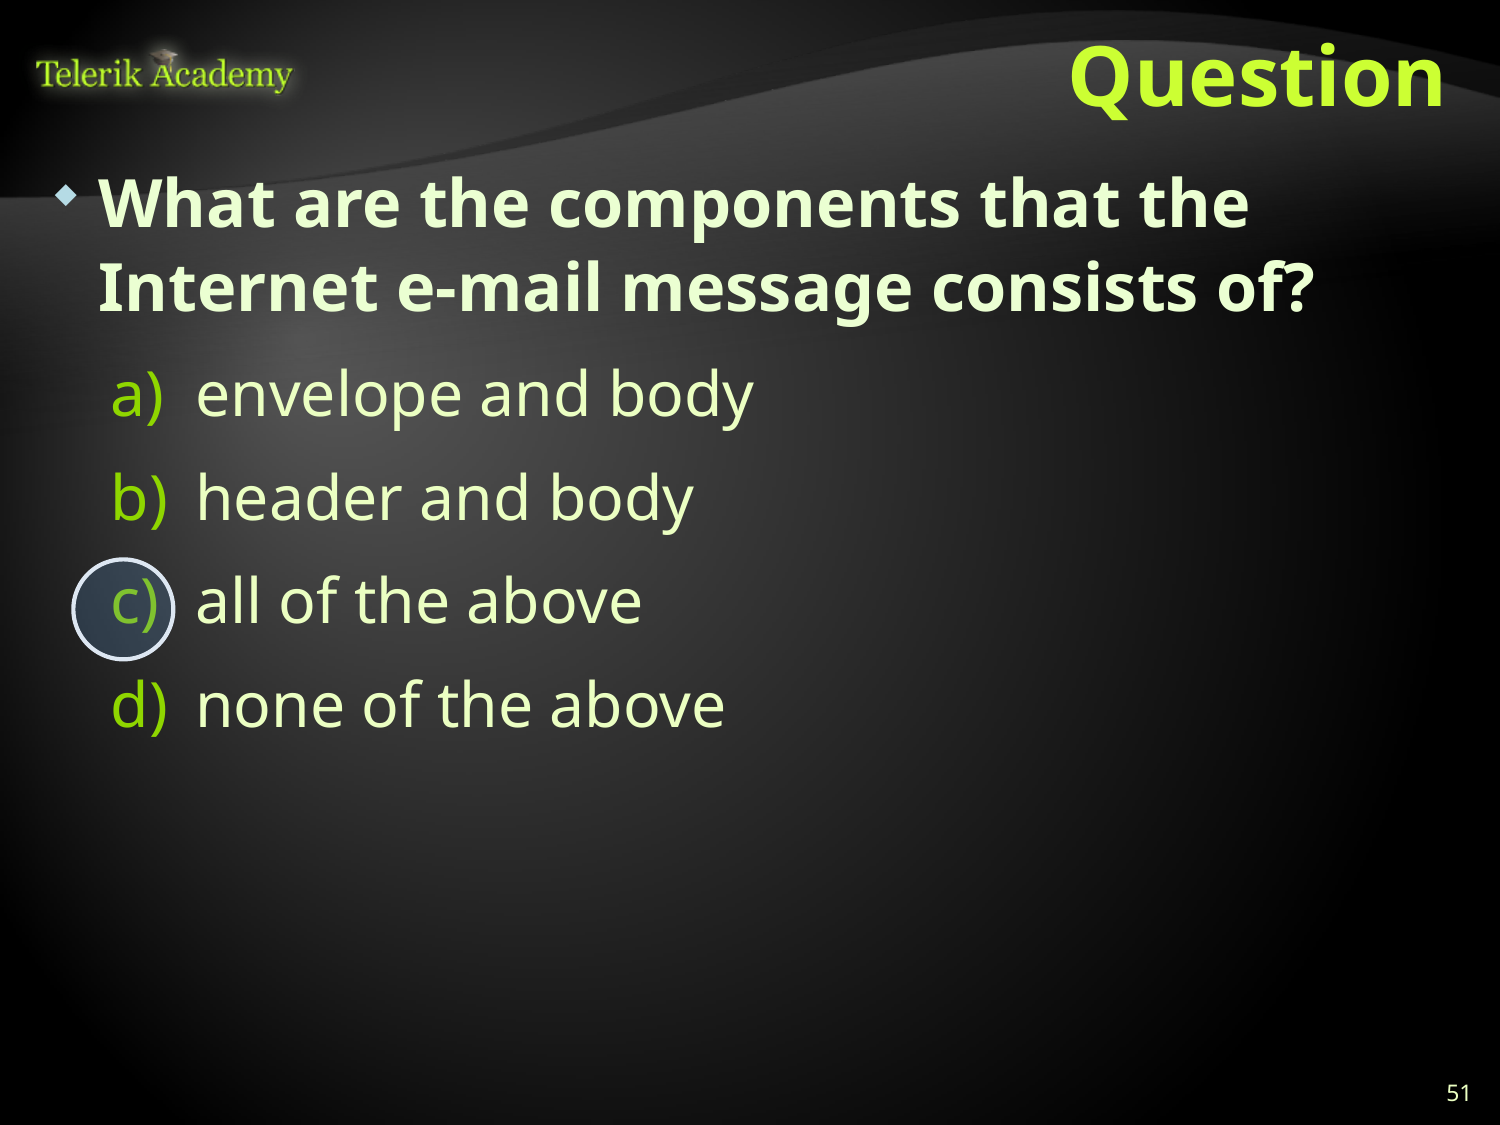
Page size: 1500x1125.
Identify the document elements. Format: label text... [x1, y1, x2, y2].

list What are the components that the Internet e-mail message consists of? envelope and body header and body all of the above none of the above [37, 149, 1463, 1075]
slide_number 51 [1412, 1074, 1488, 1113]
picture [0, 0, 1500, 1125]
title Question [300, 12, 1463, 149]
text_box [71, 557, 176, 662]
